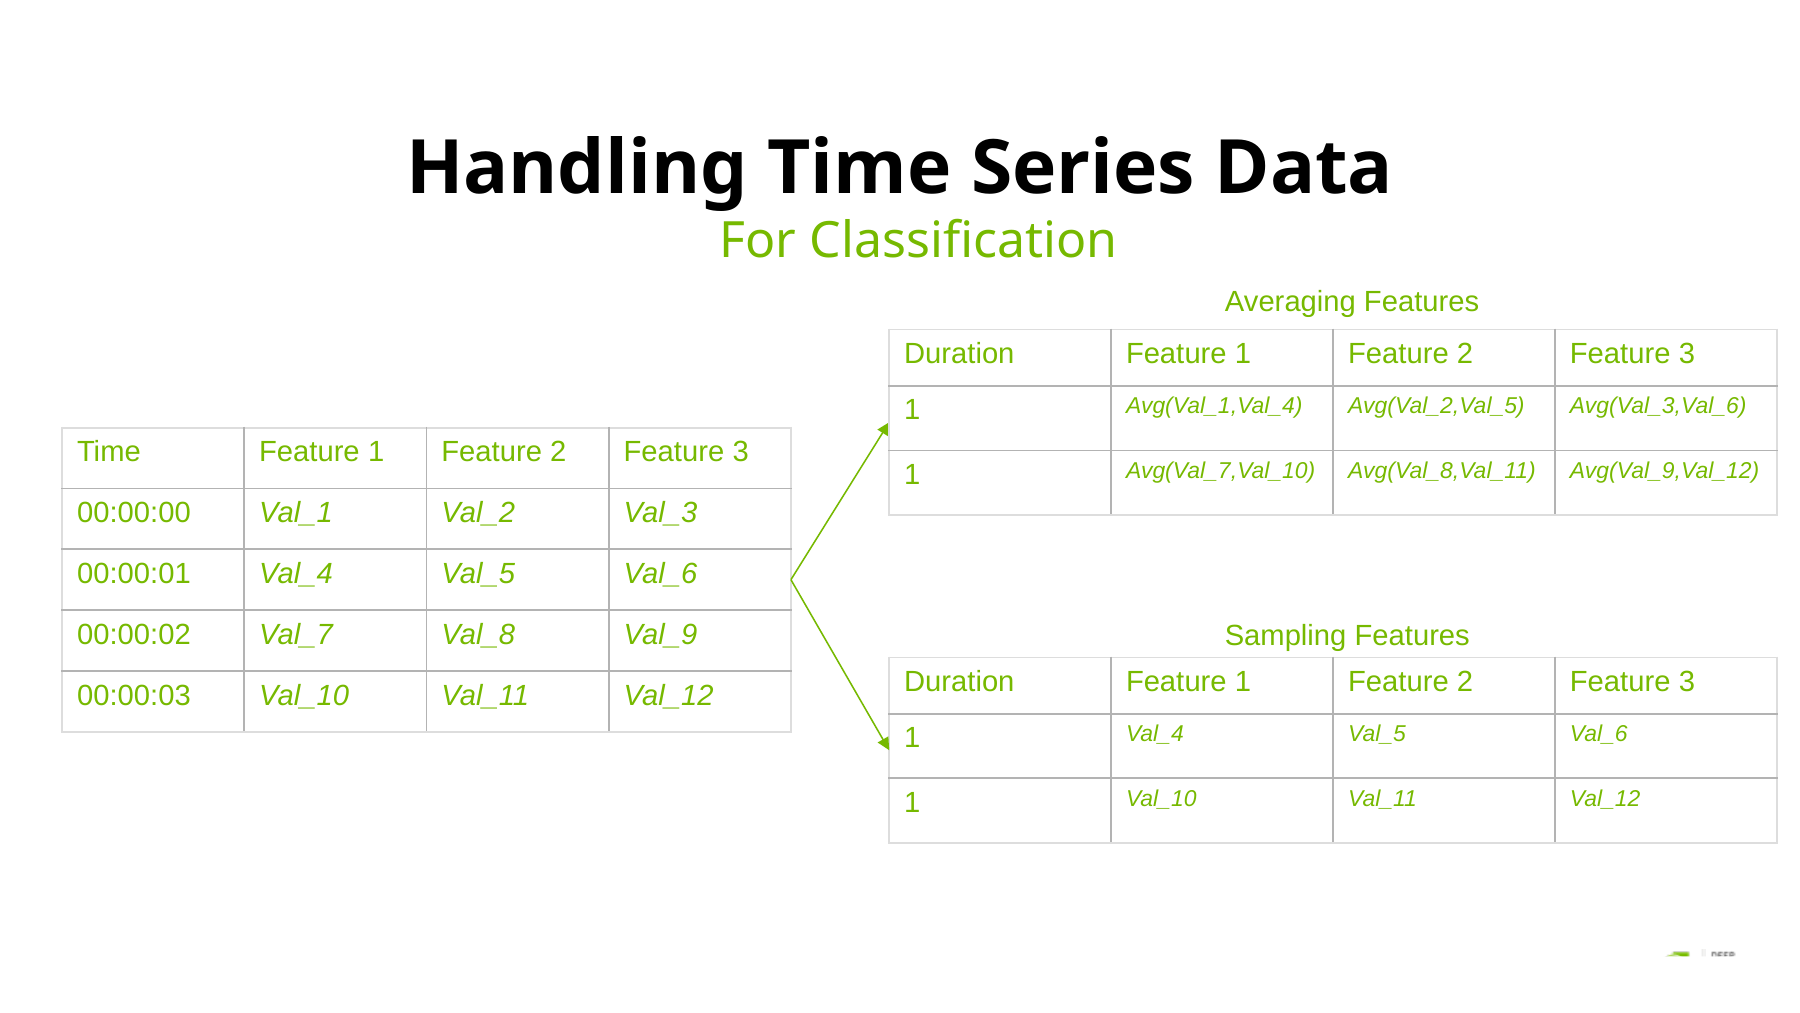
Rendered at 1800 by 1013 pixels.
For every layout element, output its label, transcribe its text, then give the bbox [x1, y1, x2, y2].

text_box Averaging Features [1210, 274, 1516, 325]
table_header Duration [890, 330, 1110, 385]
table_header Feature 2 [427, 429, 608, 488]
text_box Sampling Features [1210, 608, 1516, 659]
table_cell Avg(Val_2,Val_5) [1334, 387, 1554, 450]
table_header Feature 3 [1556, 330, 1776, 385]
table_cell Val_4 [245, 550, 426, 609]
table_cell 00:00:00 [63, 489, 243, 548]
table_cell 00:00:02 [63, 611, 243, 670]
table_cell Val_7 [245, 611, 426, 670]
table_header Feature 3 [1556, 658, 1776, 713]
table_header Feature 1 [245, 429, 426, 488]
table_cell Avg(Val_3,Val_6) [1556, 387, 1776, 450]
table_cell Val_10 [245, 672, 426, 731]
table_header Duration [894, 658, 1110, 713]
table_cell Val_12 [610, 672, 785, 731]
table_header Feature 2 [1334, 330, 1554, 385]
table_cell Val_4 [1112, 715, 1332, 777]
table_header Feature 1 [1112, 330, 1332, 385]
table_cell 00:00:03 [63, 672, 243, 731]
table_cell Val_3 [610, 489, 785, 548]
table_cell Val_5 [427, 550, 608, 609]
table_header Feature 3 [610, 429, 785, 488]
table_cell Avg(Val_7,Val_10) [1112, 451, 1332, 514]
picture [1661, 949, 1758, 956]
table_cell 1 [890, 387, 1110, 450]
table_cell Val_5 [1334, 715, 1554, 777]
table_cell Val_6 [1556, 715, 1776, 777]
table_cell 1 [890, 779, 1110, 842]
table_header Time [63, 429, 243, 488]
table_cell Val_10 [1112, 779, 1332, 842]
title Handling Time Series Data [81, 120, 1719, 206]
table_cell Val_12 [1556, 779, 1776, 842]
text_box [790, 579, 890, 751]
table_cell Avg(Val_1,Val_4) [1112, 387, 1332, 450]
table_cell Val_9 [610, 611, 785, 670]
table_header Feature 1 [1112, 658, 1332, 713]
table_cell 1 [890, 715, 1110, 777]
table_cell Val_11 [427, 672, 608, 731]
table_cell 1 [894, 451, 1110, 514]
table_header Feature 2 [1334, 658, 1554, 713]
table_cell Val_1 [245, 489, 426, 548]
table_cell Val_11 [1334, 779, 1554, 842]
table_cell Val_6 [610, 550, 785, 609]
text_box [790, 422, 890, 579]
table_cell 00:00:01 [63, 550, 243, 609]
table_cell Avg(Val_9,Val_12) [1556, 451, 1776, 514]
list For Classification [81, 206, 1719, 293]
table_cell Val_8 [427, 611, 608, 670]
table_cell Avg(Val_8,Val_11) [1334, 451, 1554, 514]
table_cell Val_2 [427, 489, 608, 548]
